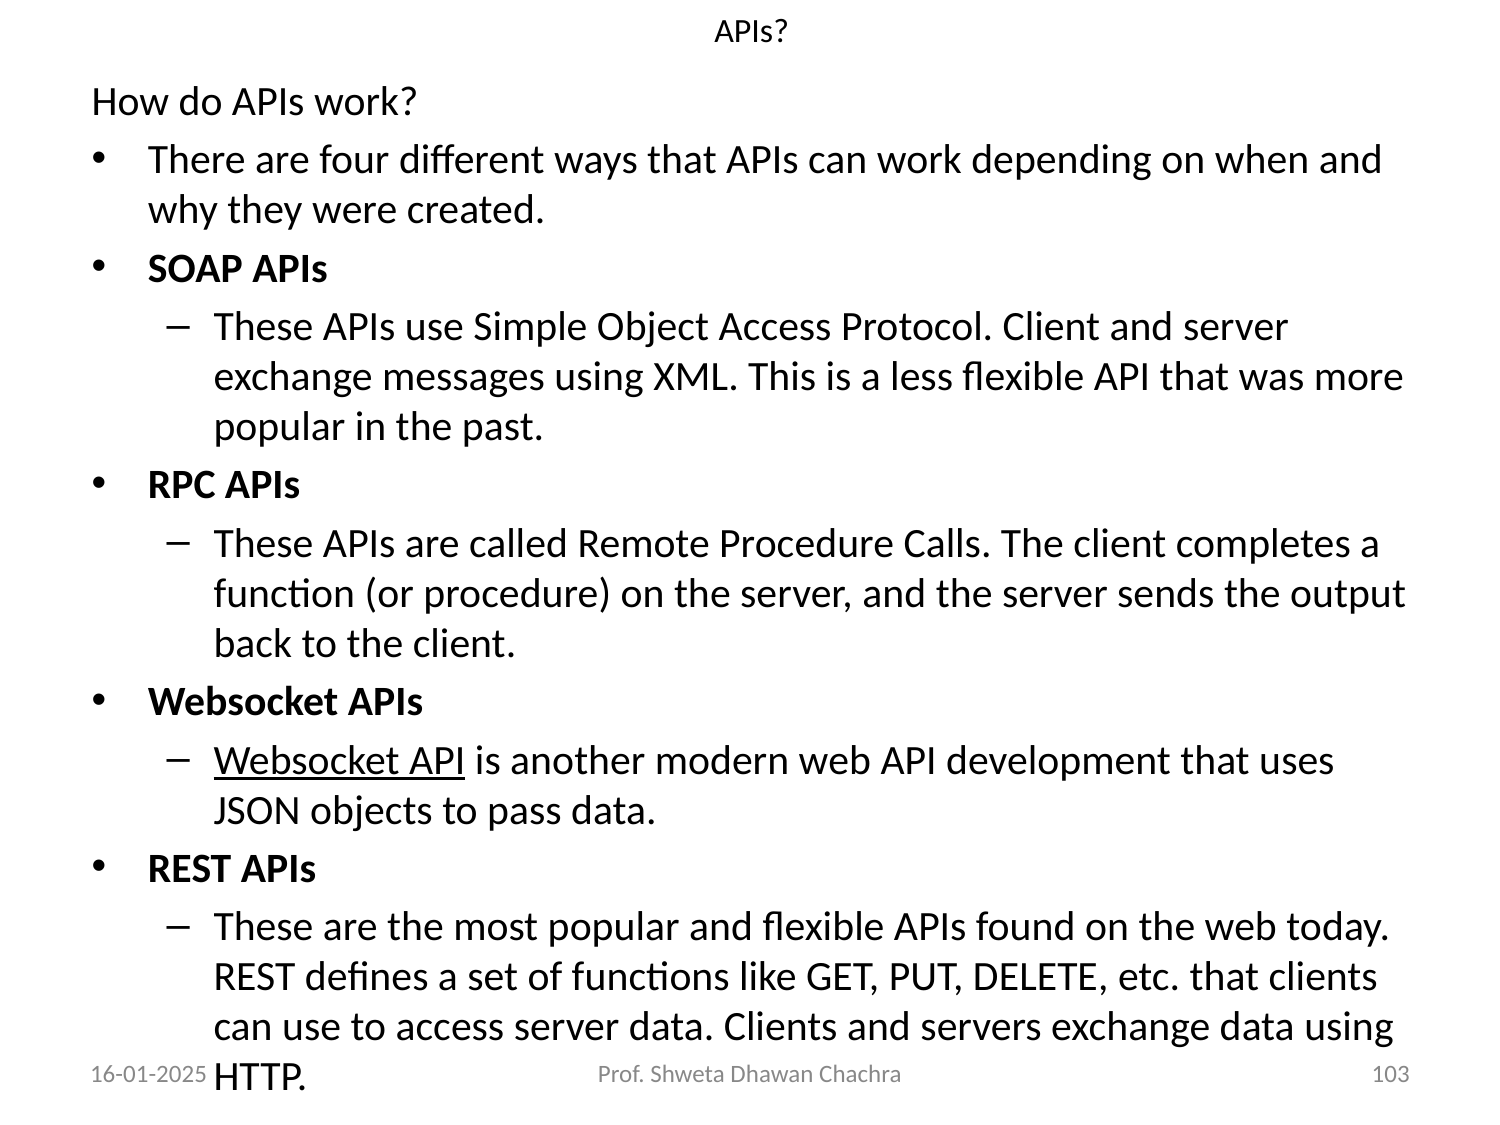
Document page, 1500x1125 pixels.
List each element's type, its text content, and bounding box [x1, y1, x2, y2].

title APIs? [76, 0, 1427, 58]
list How do APIs work? There are four different ways that APIs can work depending on when and why they were created. SOAP APIs These APIs use Simple Object Access Protocol. Client and server exchange messages using XML. This is a less flexible API that was more popular in the past. RPC APIs These APIs are called Remote Procedure Calls. The client completes a function (or procedure) on the server, and the server sends the output back to the client. Websocket APIs Websocket API is another modern web API development that uses JSON objects to pass data. REST APIs These are the most popular and flexible APIs found on the web today. REST defines a set of functions like GET, PUT, DELETE, etc. that clients can use to access server data. Clients and servers exchange data using HTTP. [76, 66, 1427, 875]
slide_number ‹#› [1074, 1042, 1425, 1103]
footer Prof. Shweta Dhawan Chachra [512, 1042, 988, 1103]
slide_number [75, 1042, 425, 1103]
